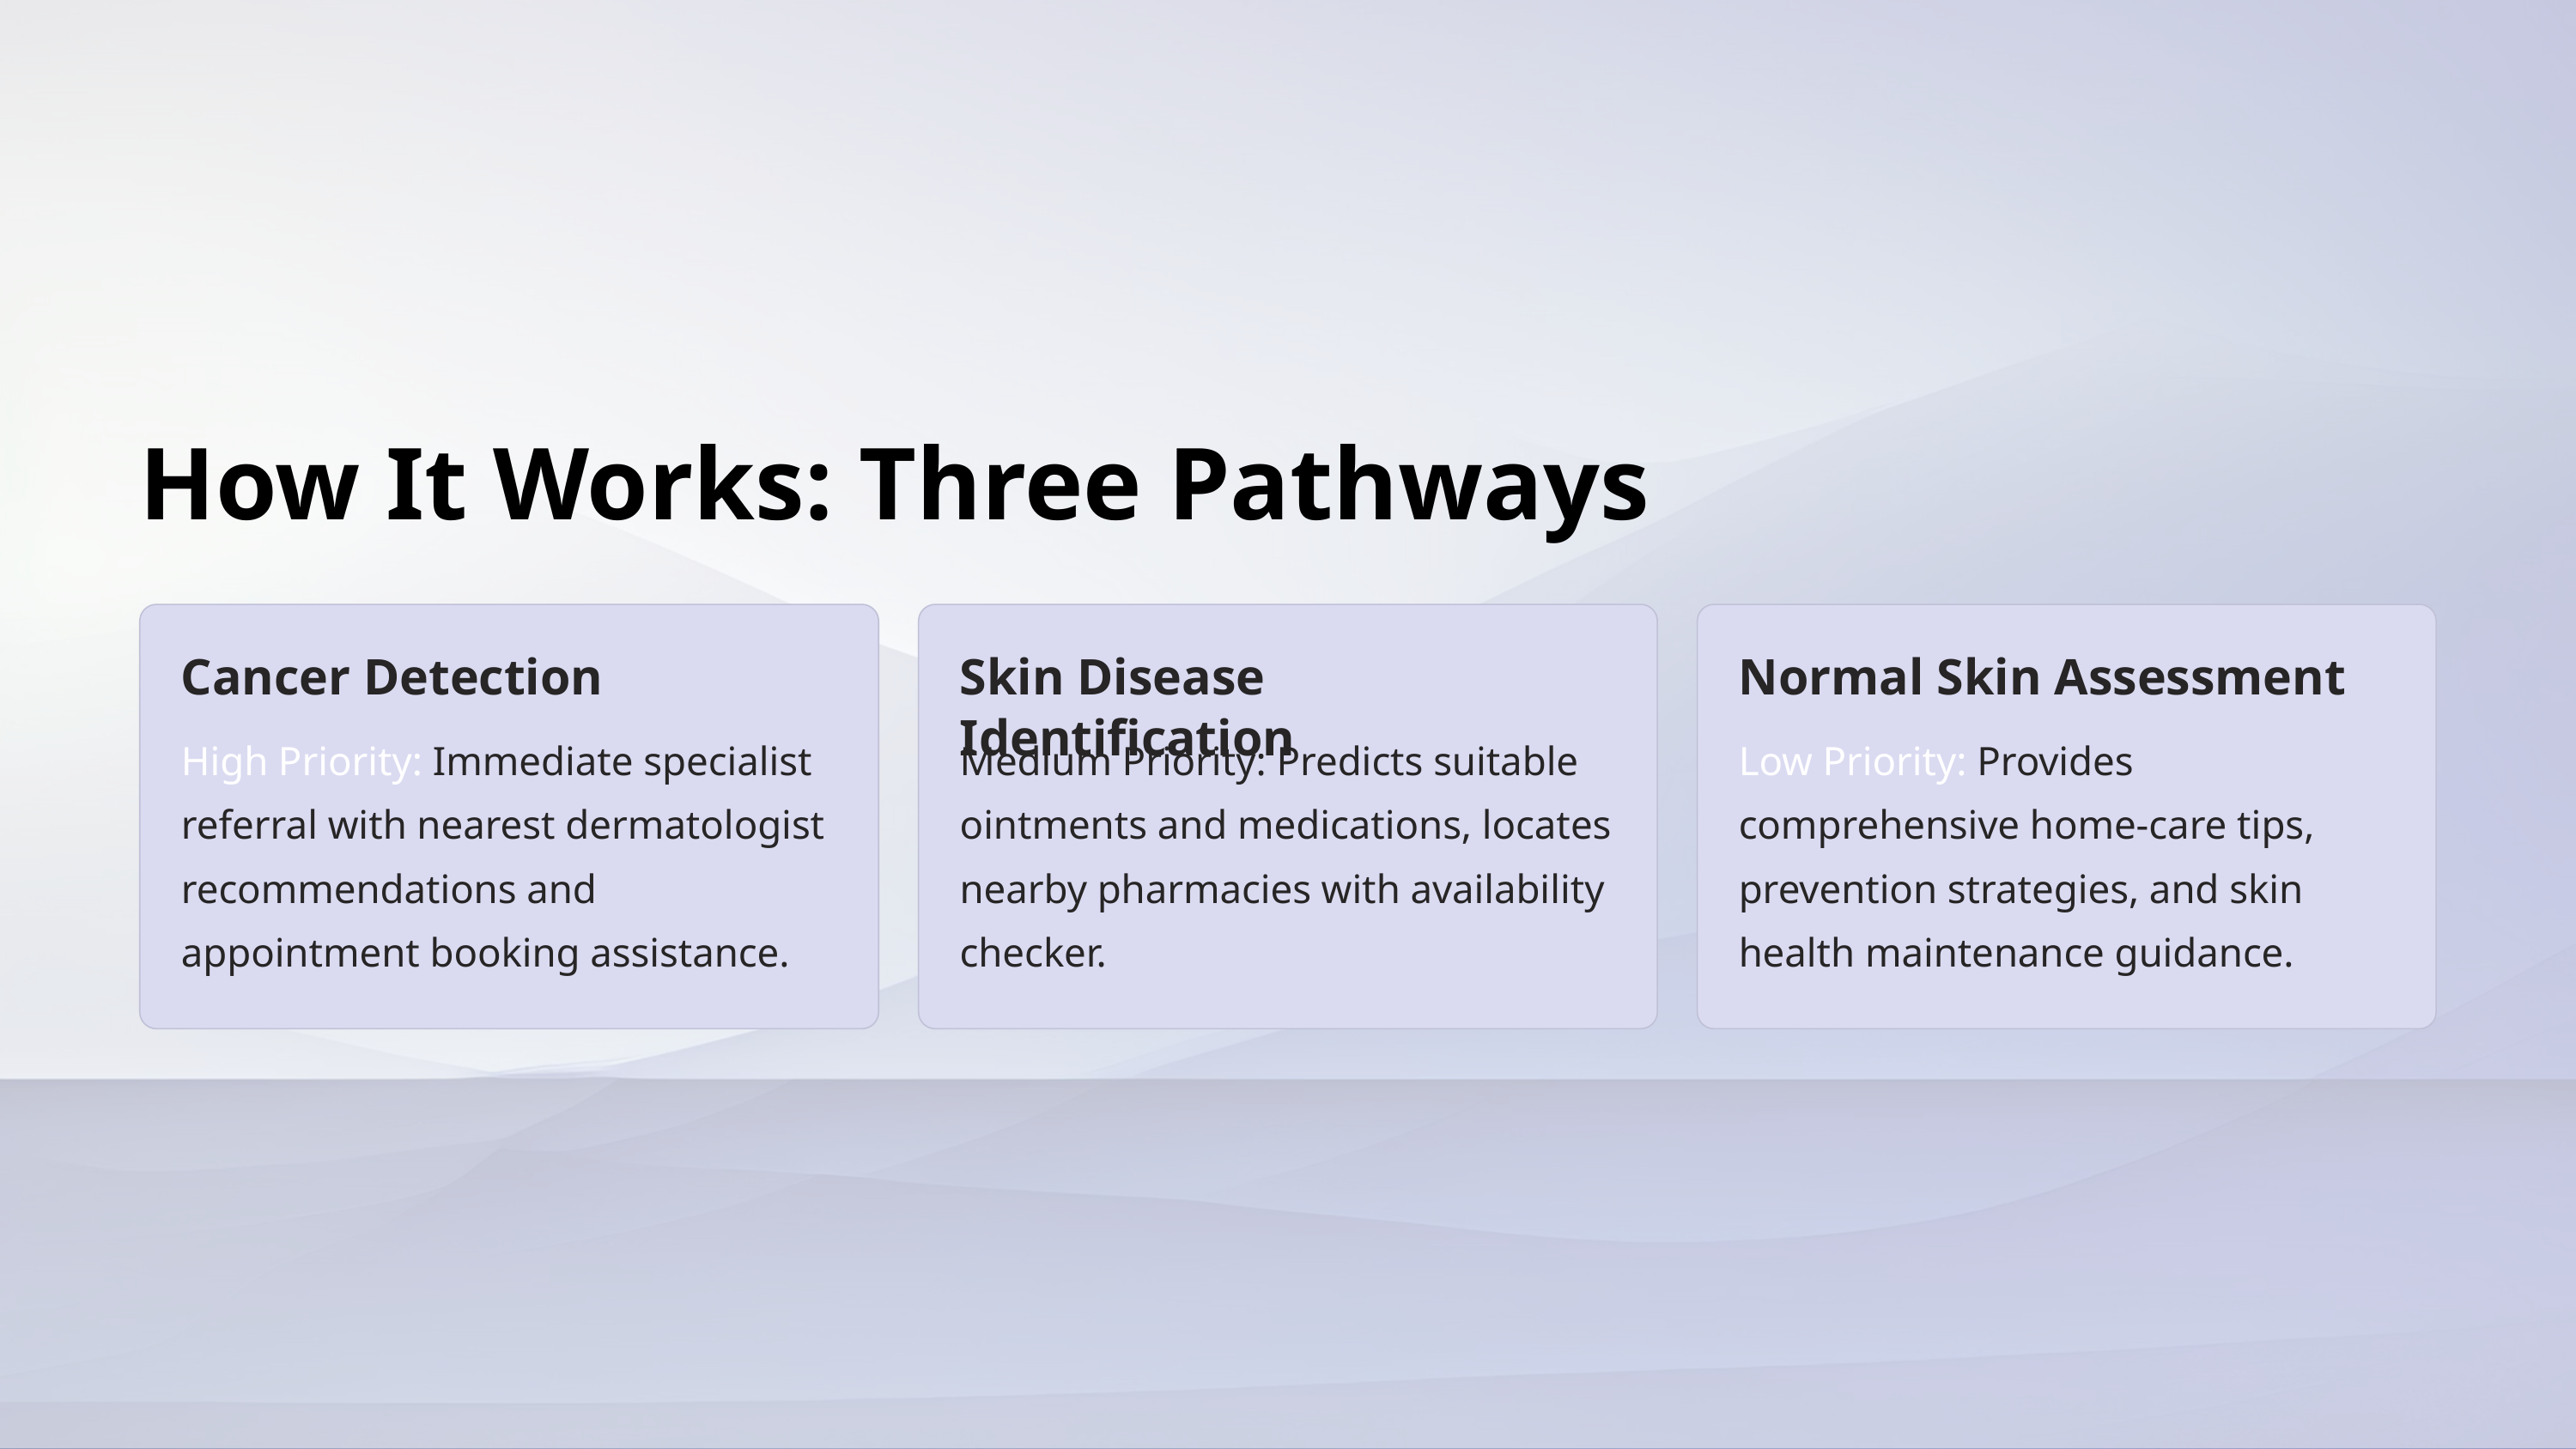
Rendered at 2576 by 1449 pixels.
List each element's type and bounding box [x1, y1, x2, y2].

text_box [1696, 603, 2438, 1030]
text_box [917, 603, 1659, 1030]
text_box [0, 0, 2576, 1449]
text_box [138, 603, 880, 1030]
